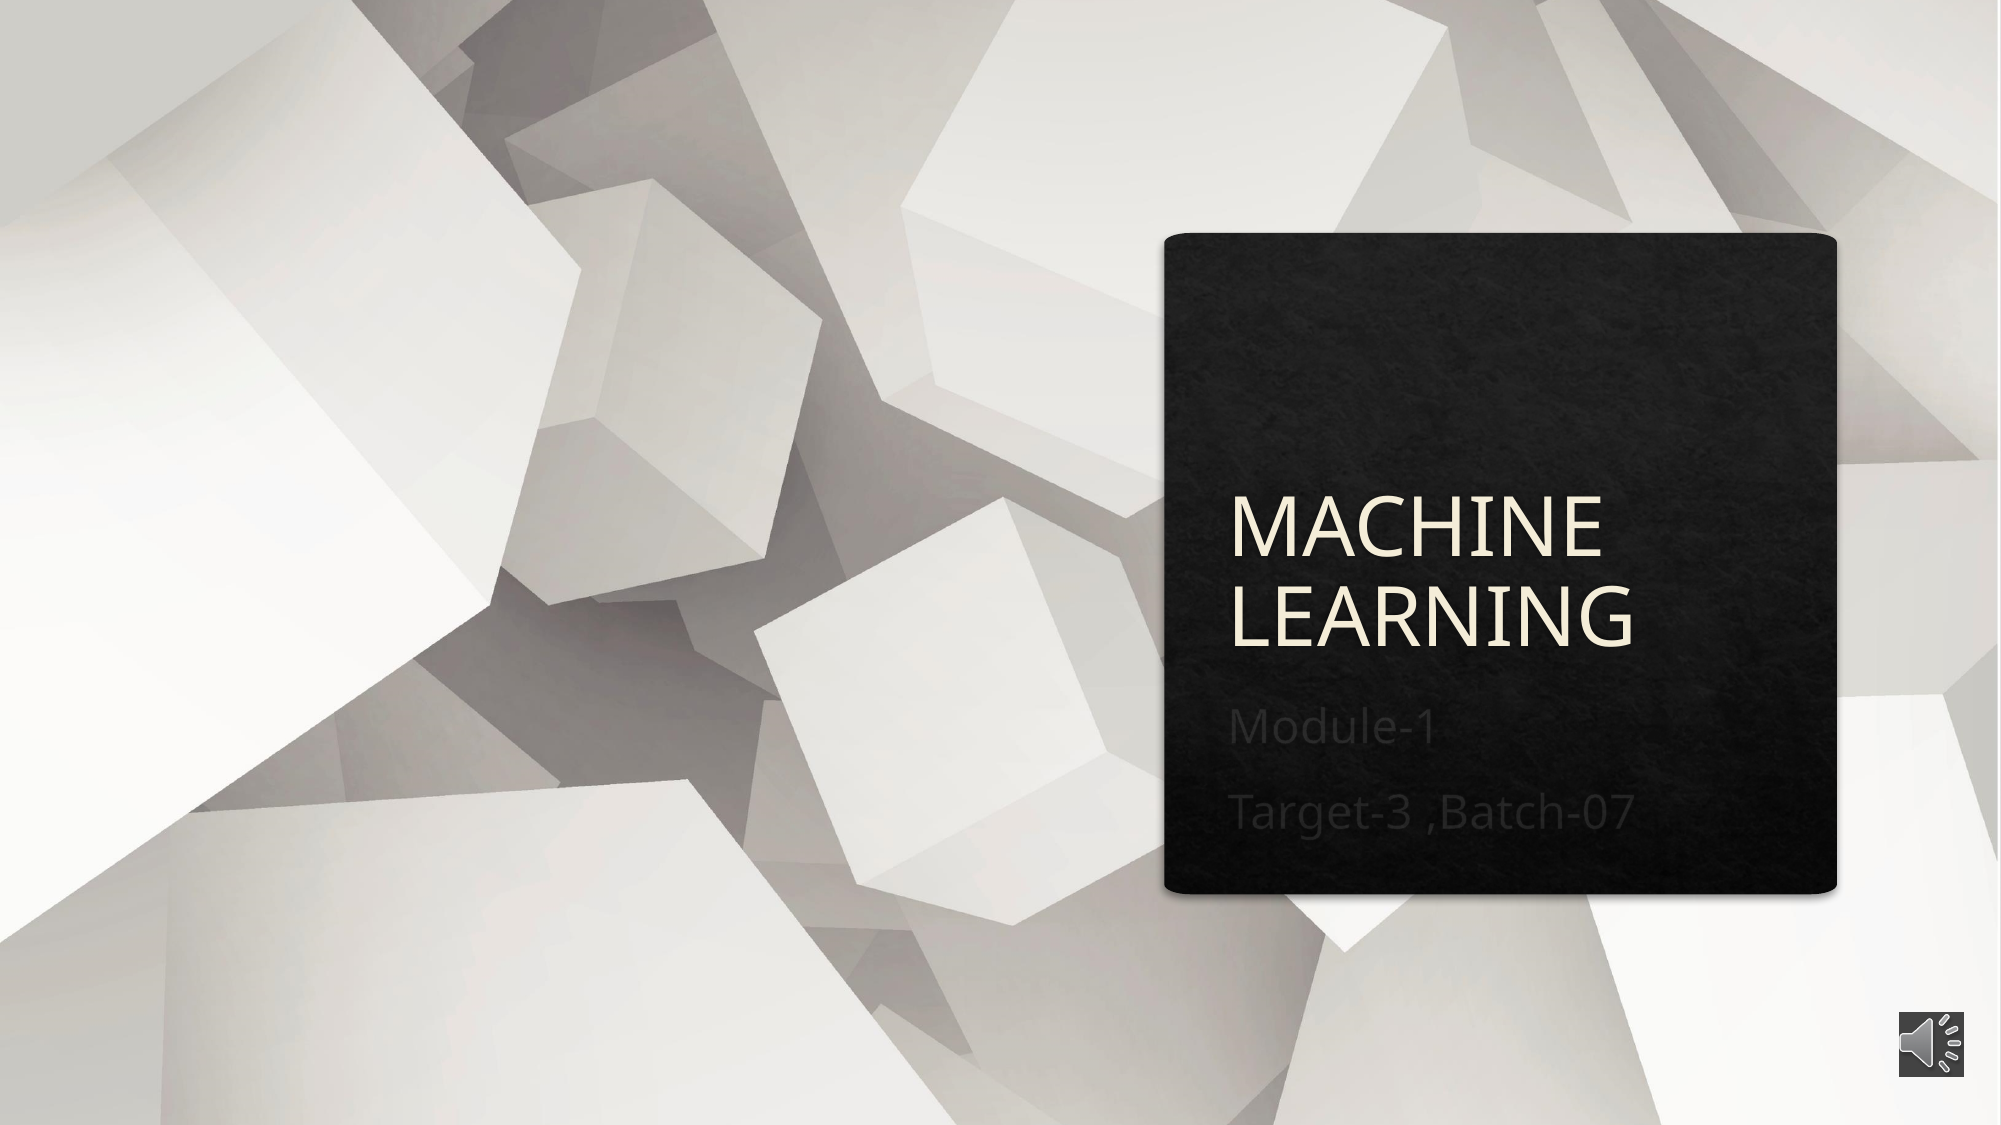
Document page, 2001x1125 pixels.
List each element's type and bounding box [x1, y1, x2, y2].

picture [0, 0, 2000, 1125]
text_box [1898, 1011, 1966, 1079]
